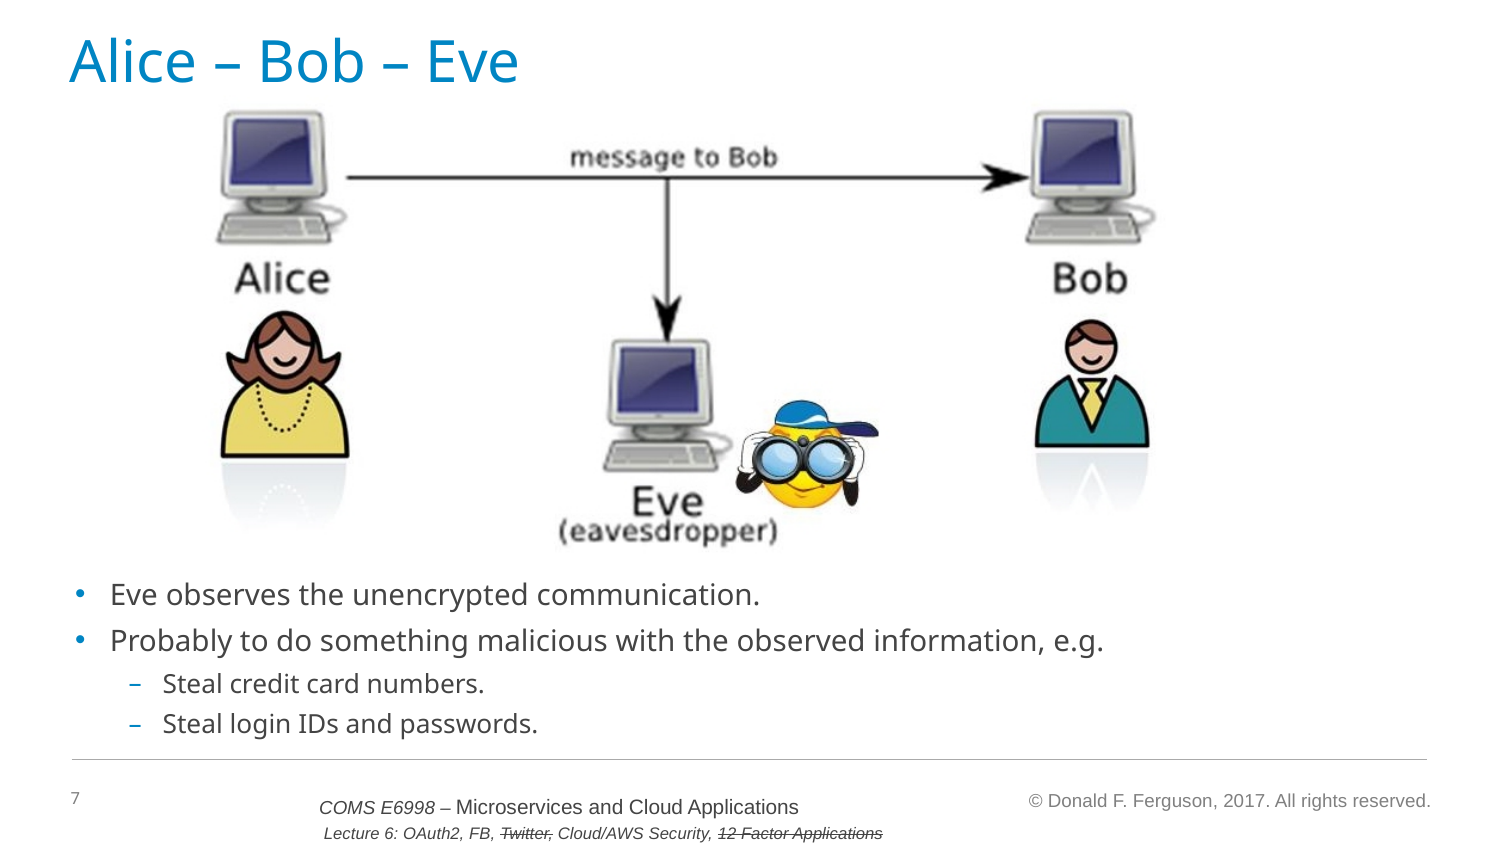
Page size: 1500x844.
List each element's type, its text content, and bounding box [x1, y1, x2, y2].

list Eve observes the unencrypted communication. Probably to do something malicious with the observed information, e.g. Steal credit card numbers. Steal login IDs and passwords. [74, 568, 1432, 741]
title Alice – Bob – Eve [69, 31, 1429, 96]
picture [202, 95, 1177, 558]
